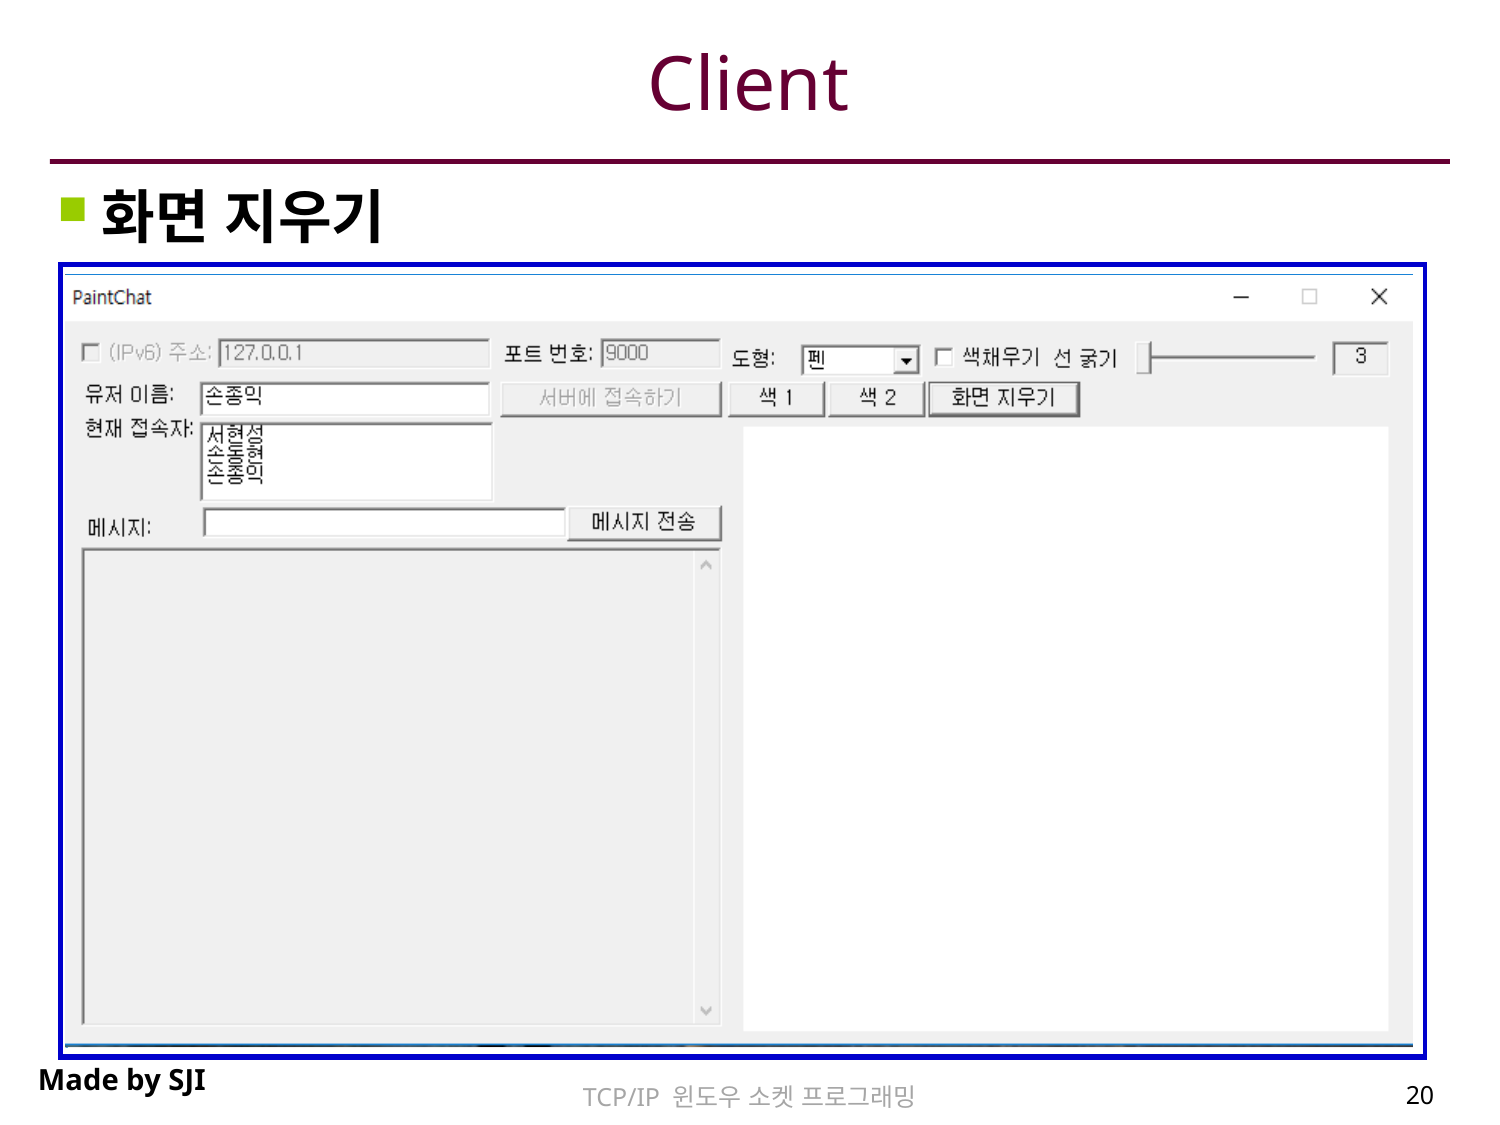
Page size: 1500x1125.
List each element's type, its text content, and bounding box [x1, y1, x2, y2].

text_box Made by SJI [0, 1053, 250, 1104]
title Client [48, 24, 1449, 153]
picture [58, 262, 1427, 1060]
list 화면 지우기 [42, 172, 1443, 1052]
